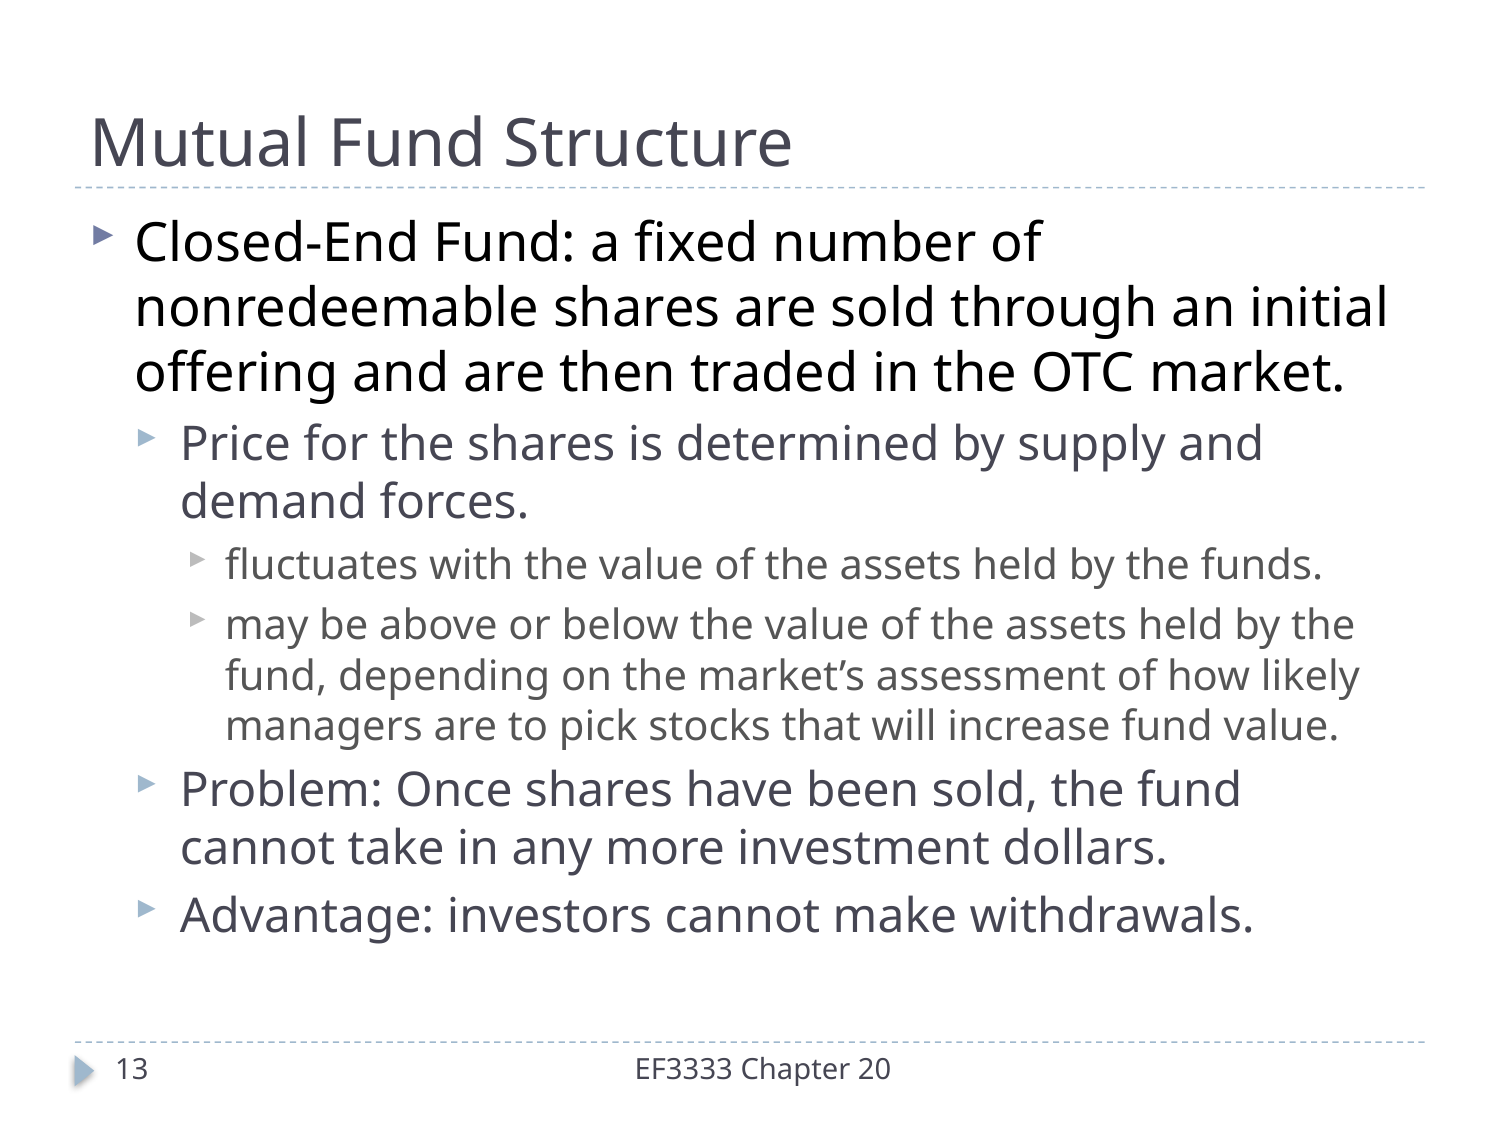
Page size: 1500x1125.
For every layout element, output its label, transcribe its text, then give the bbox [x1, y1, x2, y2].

list Closed-End Fund: a fixed number of nonredeemable shares are sold through an initial offering and are then traded in the OTC market. Price for the shares is determined by supply and demand forces. fluctuates with the value of the assets held by the funds. may be above or below the value of the assets held by the fund, depending on the market’s assessment of how likely managers are to pick stocks that will increase fund value. Problem: Once shares have been sold, the fund cannot take in any more investment dollars. Advantage: investors cannot make withdrawals. [75, 200, 1425, 1010]
slide_number 13 [100, 1042, 426, 1103]
footer EF3333 Chapter 20 [475, 1042, 1051, 1103]
title Mutual Fund Structure [75, 24, 1425, 188]
